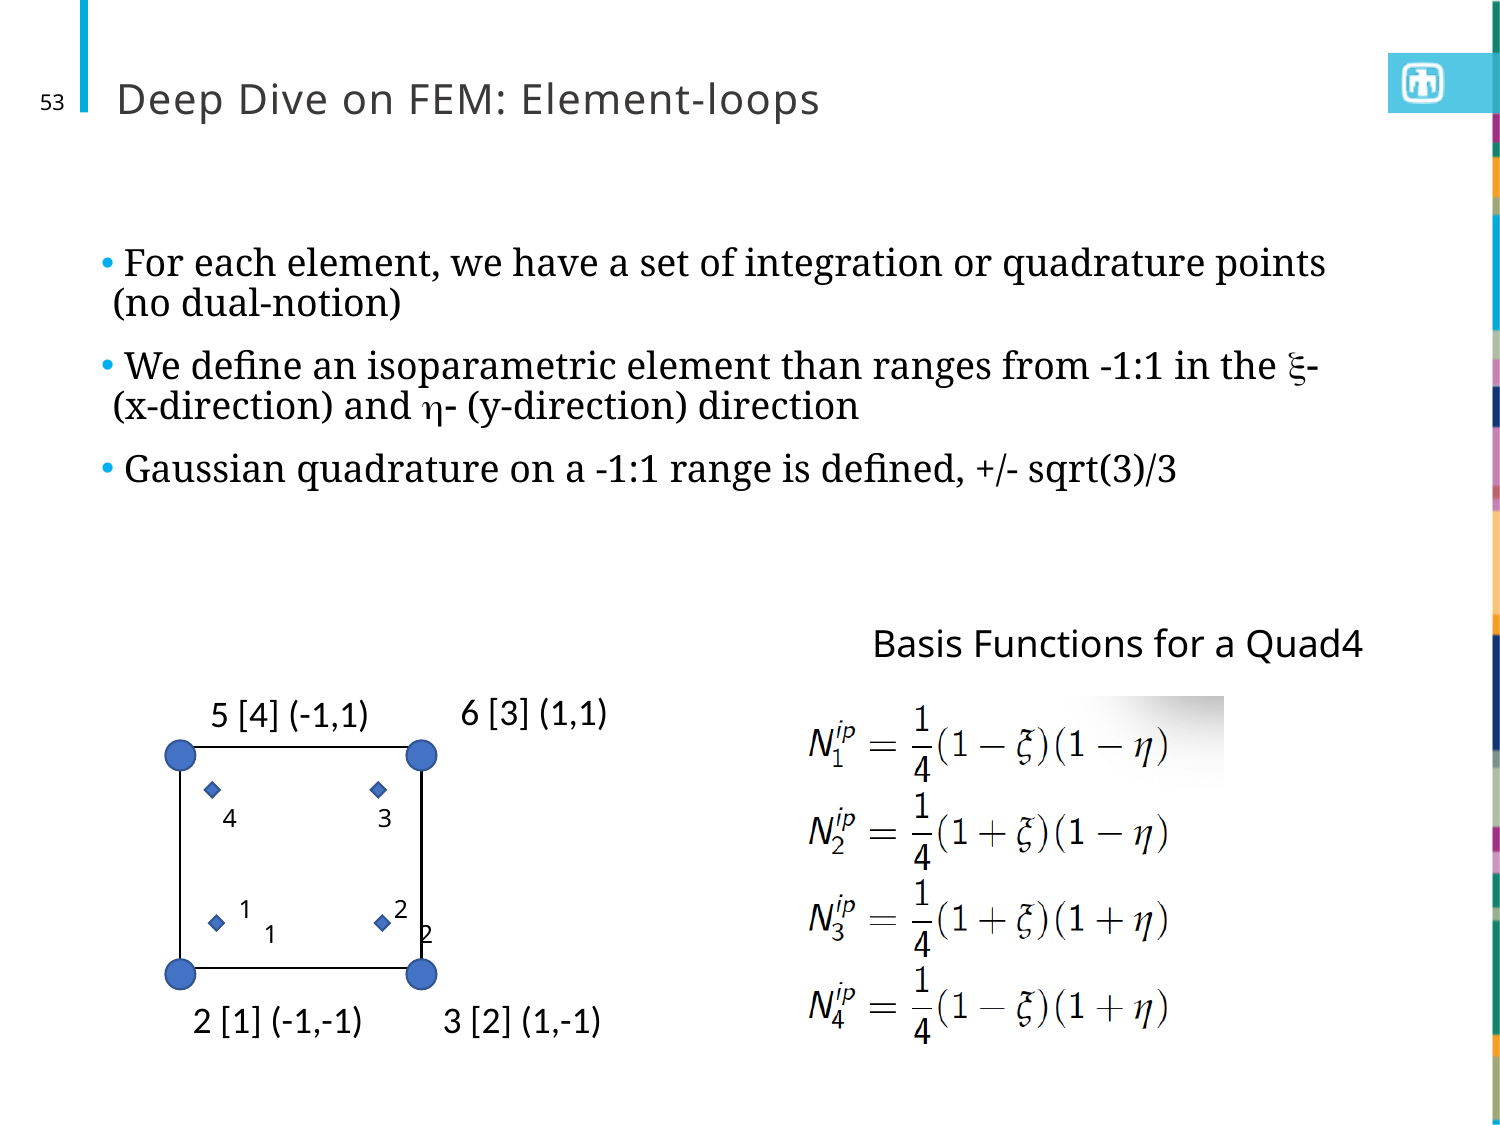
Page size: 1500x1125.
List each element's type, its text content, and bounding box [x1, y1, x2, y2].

slide_number 53 [7, 73, 80, 133]
picture [1493, 1, 1500, 215]
text_box Basis Functions for a Quad4 [857, 612, 1379, 673]
picture [1401, 62, 1445, 104]
title Deep Dive on FEM: Element-loops [101, 36, 1339, 131]
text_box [164, 680, 626, 1050]
list For each element, we have a set of integration or quadrature points (no dual-notion) We define an isoparametric element than ranges from -1:1 in the x- (x-direction) and h- (y-direction) direction Gaussian quadrature on a -1:1 range is defined, +/- sqrt(3)/3 [101, 236, 1339, 779]
picture [766, 696, 1224, 1074]
picture [1493, 330, 1499, 1120]
